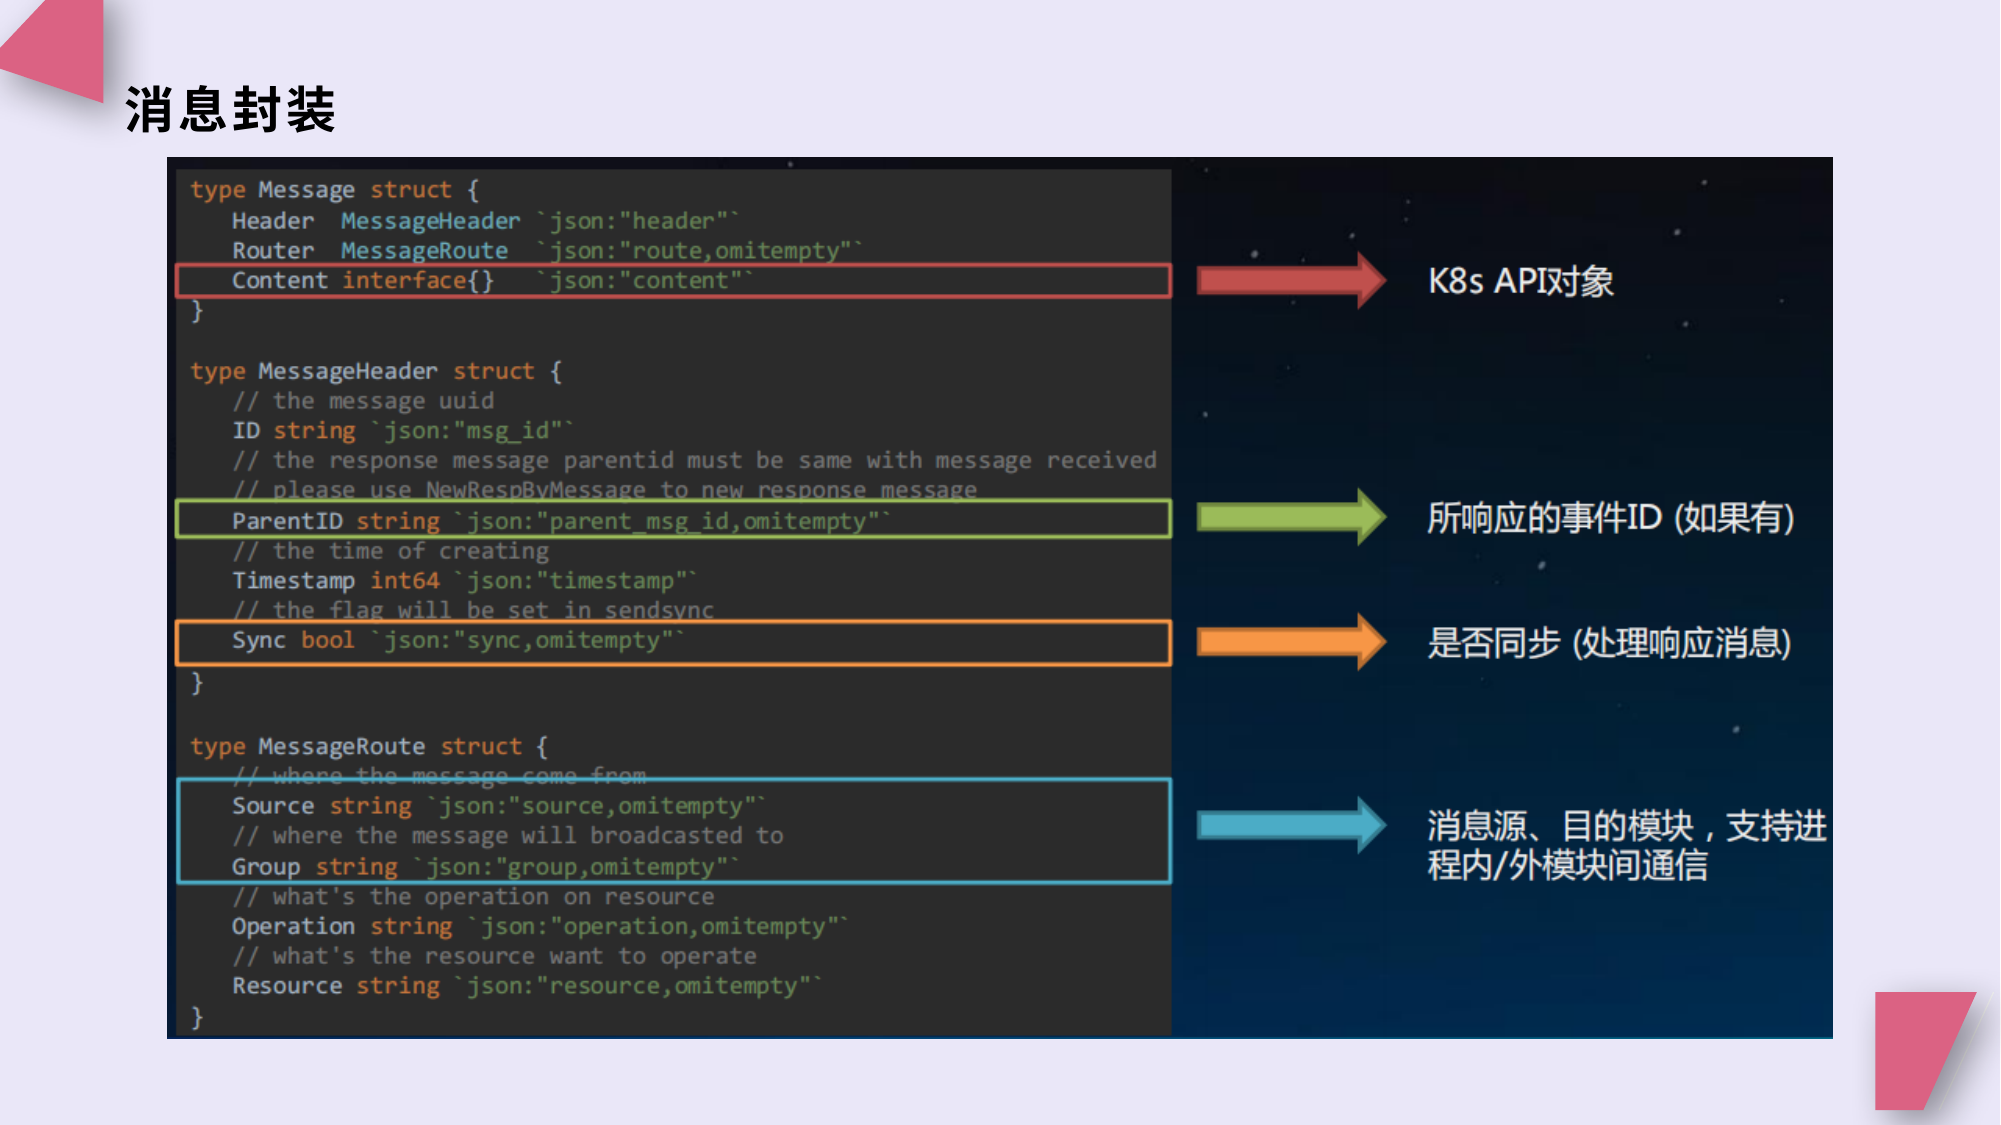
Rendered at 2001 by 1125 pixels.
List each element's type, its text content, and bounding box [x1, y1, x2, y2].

title 消息封装 [109, 72, 1891, 146]
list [167, 157, 1833, 1039]
